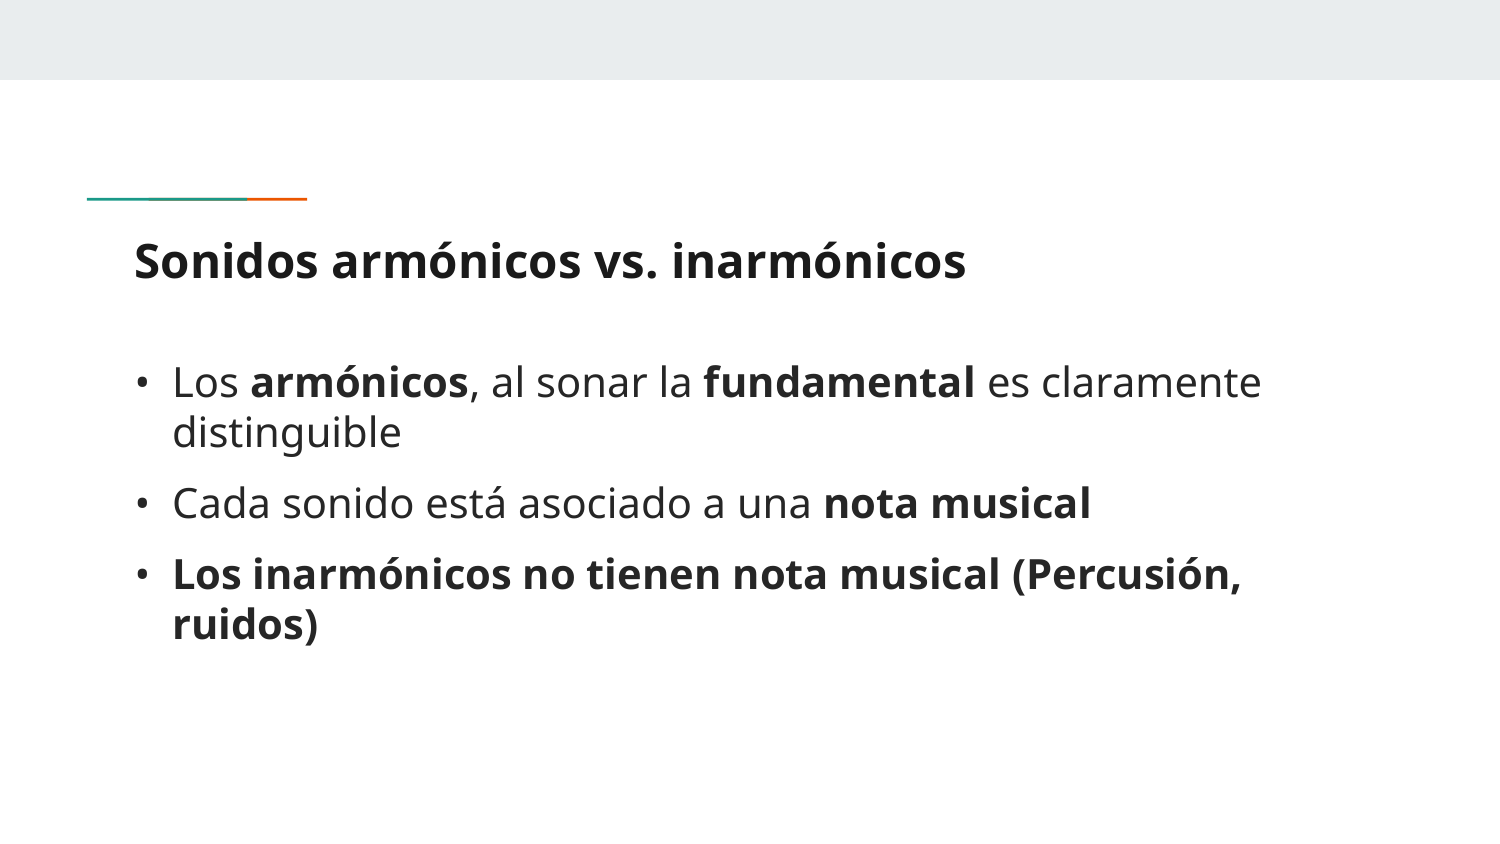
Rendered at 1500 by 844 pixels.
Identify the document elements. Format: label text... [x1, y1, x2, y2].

list Los armónicos, al sonar la fundamental es claramente distinguible Cada sonido está asociado a una nota musical Los inarmónicos no tienen nota musical (Percusión, ruidos) [119, 341, 1381, 712]
title Sonidos armónicos vs. inarmónicos [119, 216, 1381, 305]
